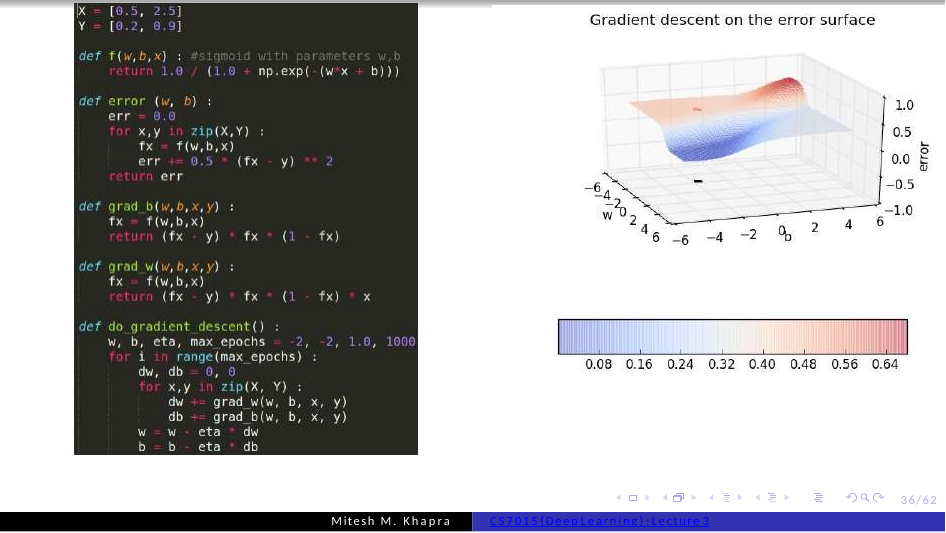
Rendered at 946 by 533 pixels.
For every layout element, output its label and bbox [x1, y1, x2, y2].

text_box [0, 511, 946, 532]
text_box [0, 0, 946, 455]
text_box [898, 493, 941, 508]
